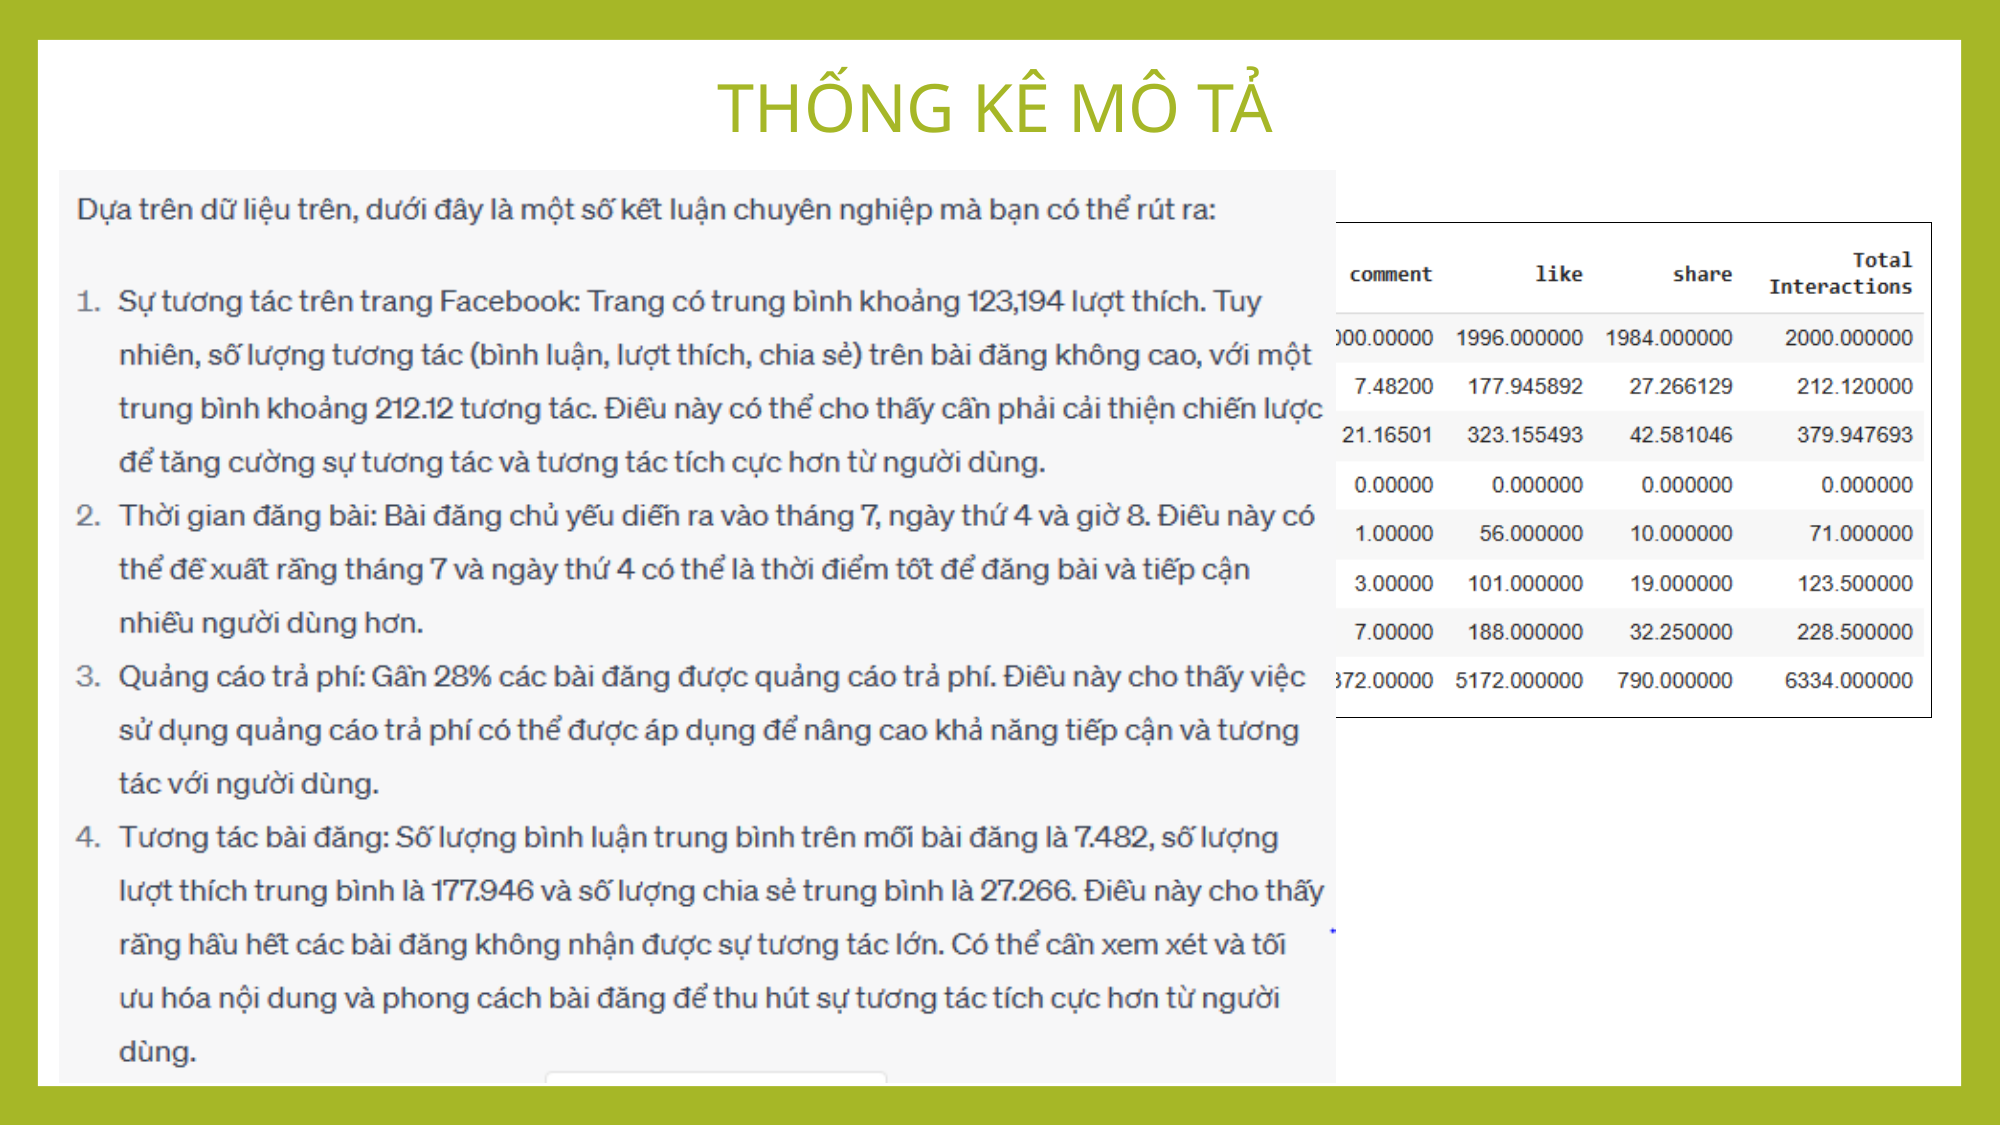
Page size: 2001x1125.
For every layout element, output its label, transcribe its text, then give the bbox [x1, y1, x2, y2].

picture [59, 169, 1932, 1083]
title THỐNG KÊ MÔ TẢ [185, 0, 1806, 219]
